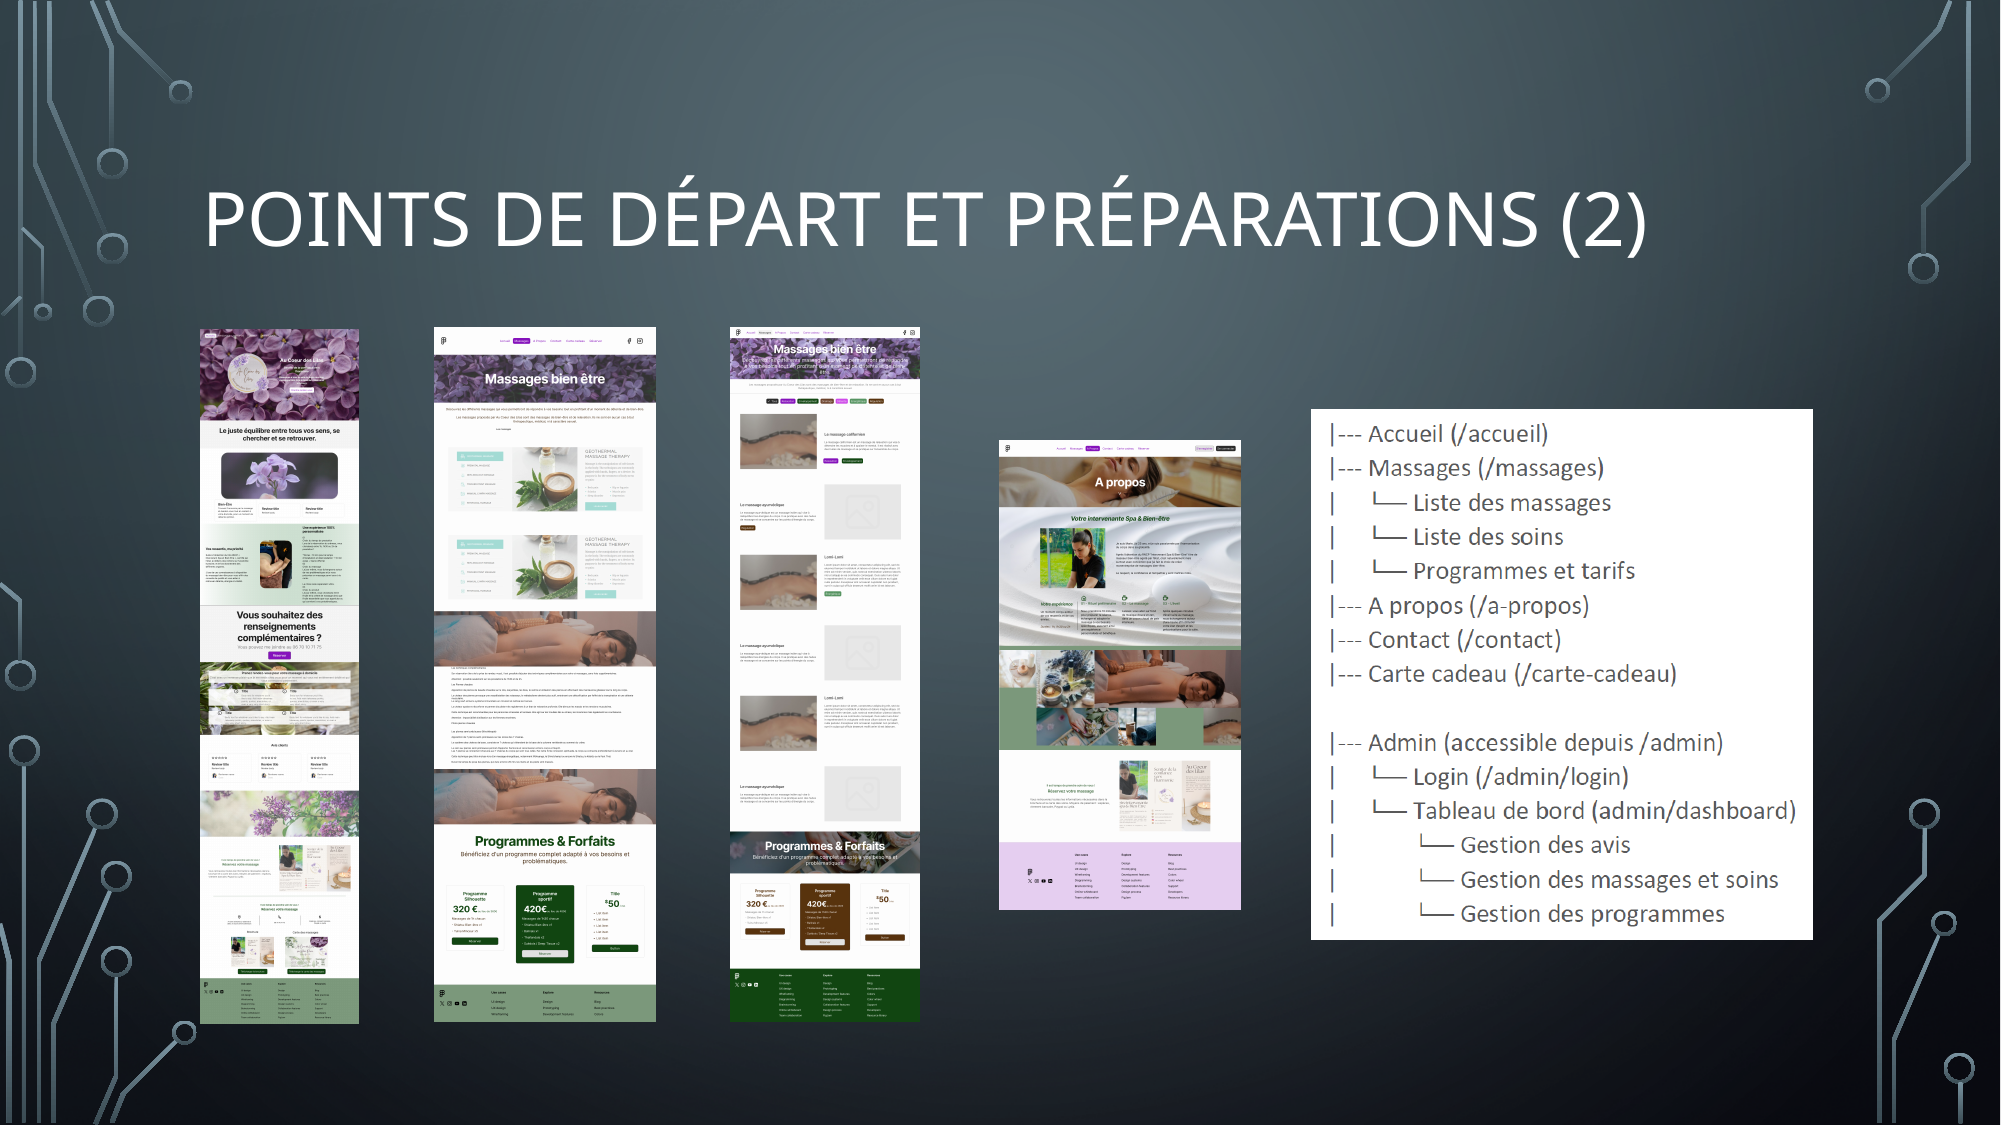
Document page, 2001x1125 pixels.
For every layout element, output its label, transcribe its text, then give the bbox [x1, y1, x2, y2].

title Points de départ et préparations (2) [187, 101, 1813, 344]
picture [730, 327, 920, 1022]
picture [1311, 409, 1813, 941]
picture [200, 328, 360, 1024]
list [999, 440, 1241, 910]
picture [434, 327, 656, 1022]
